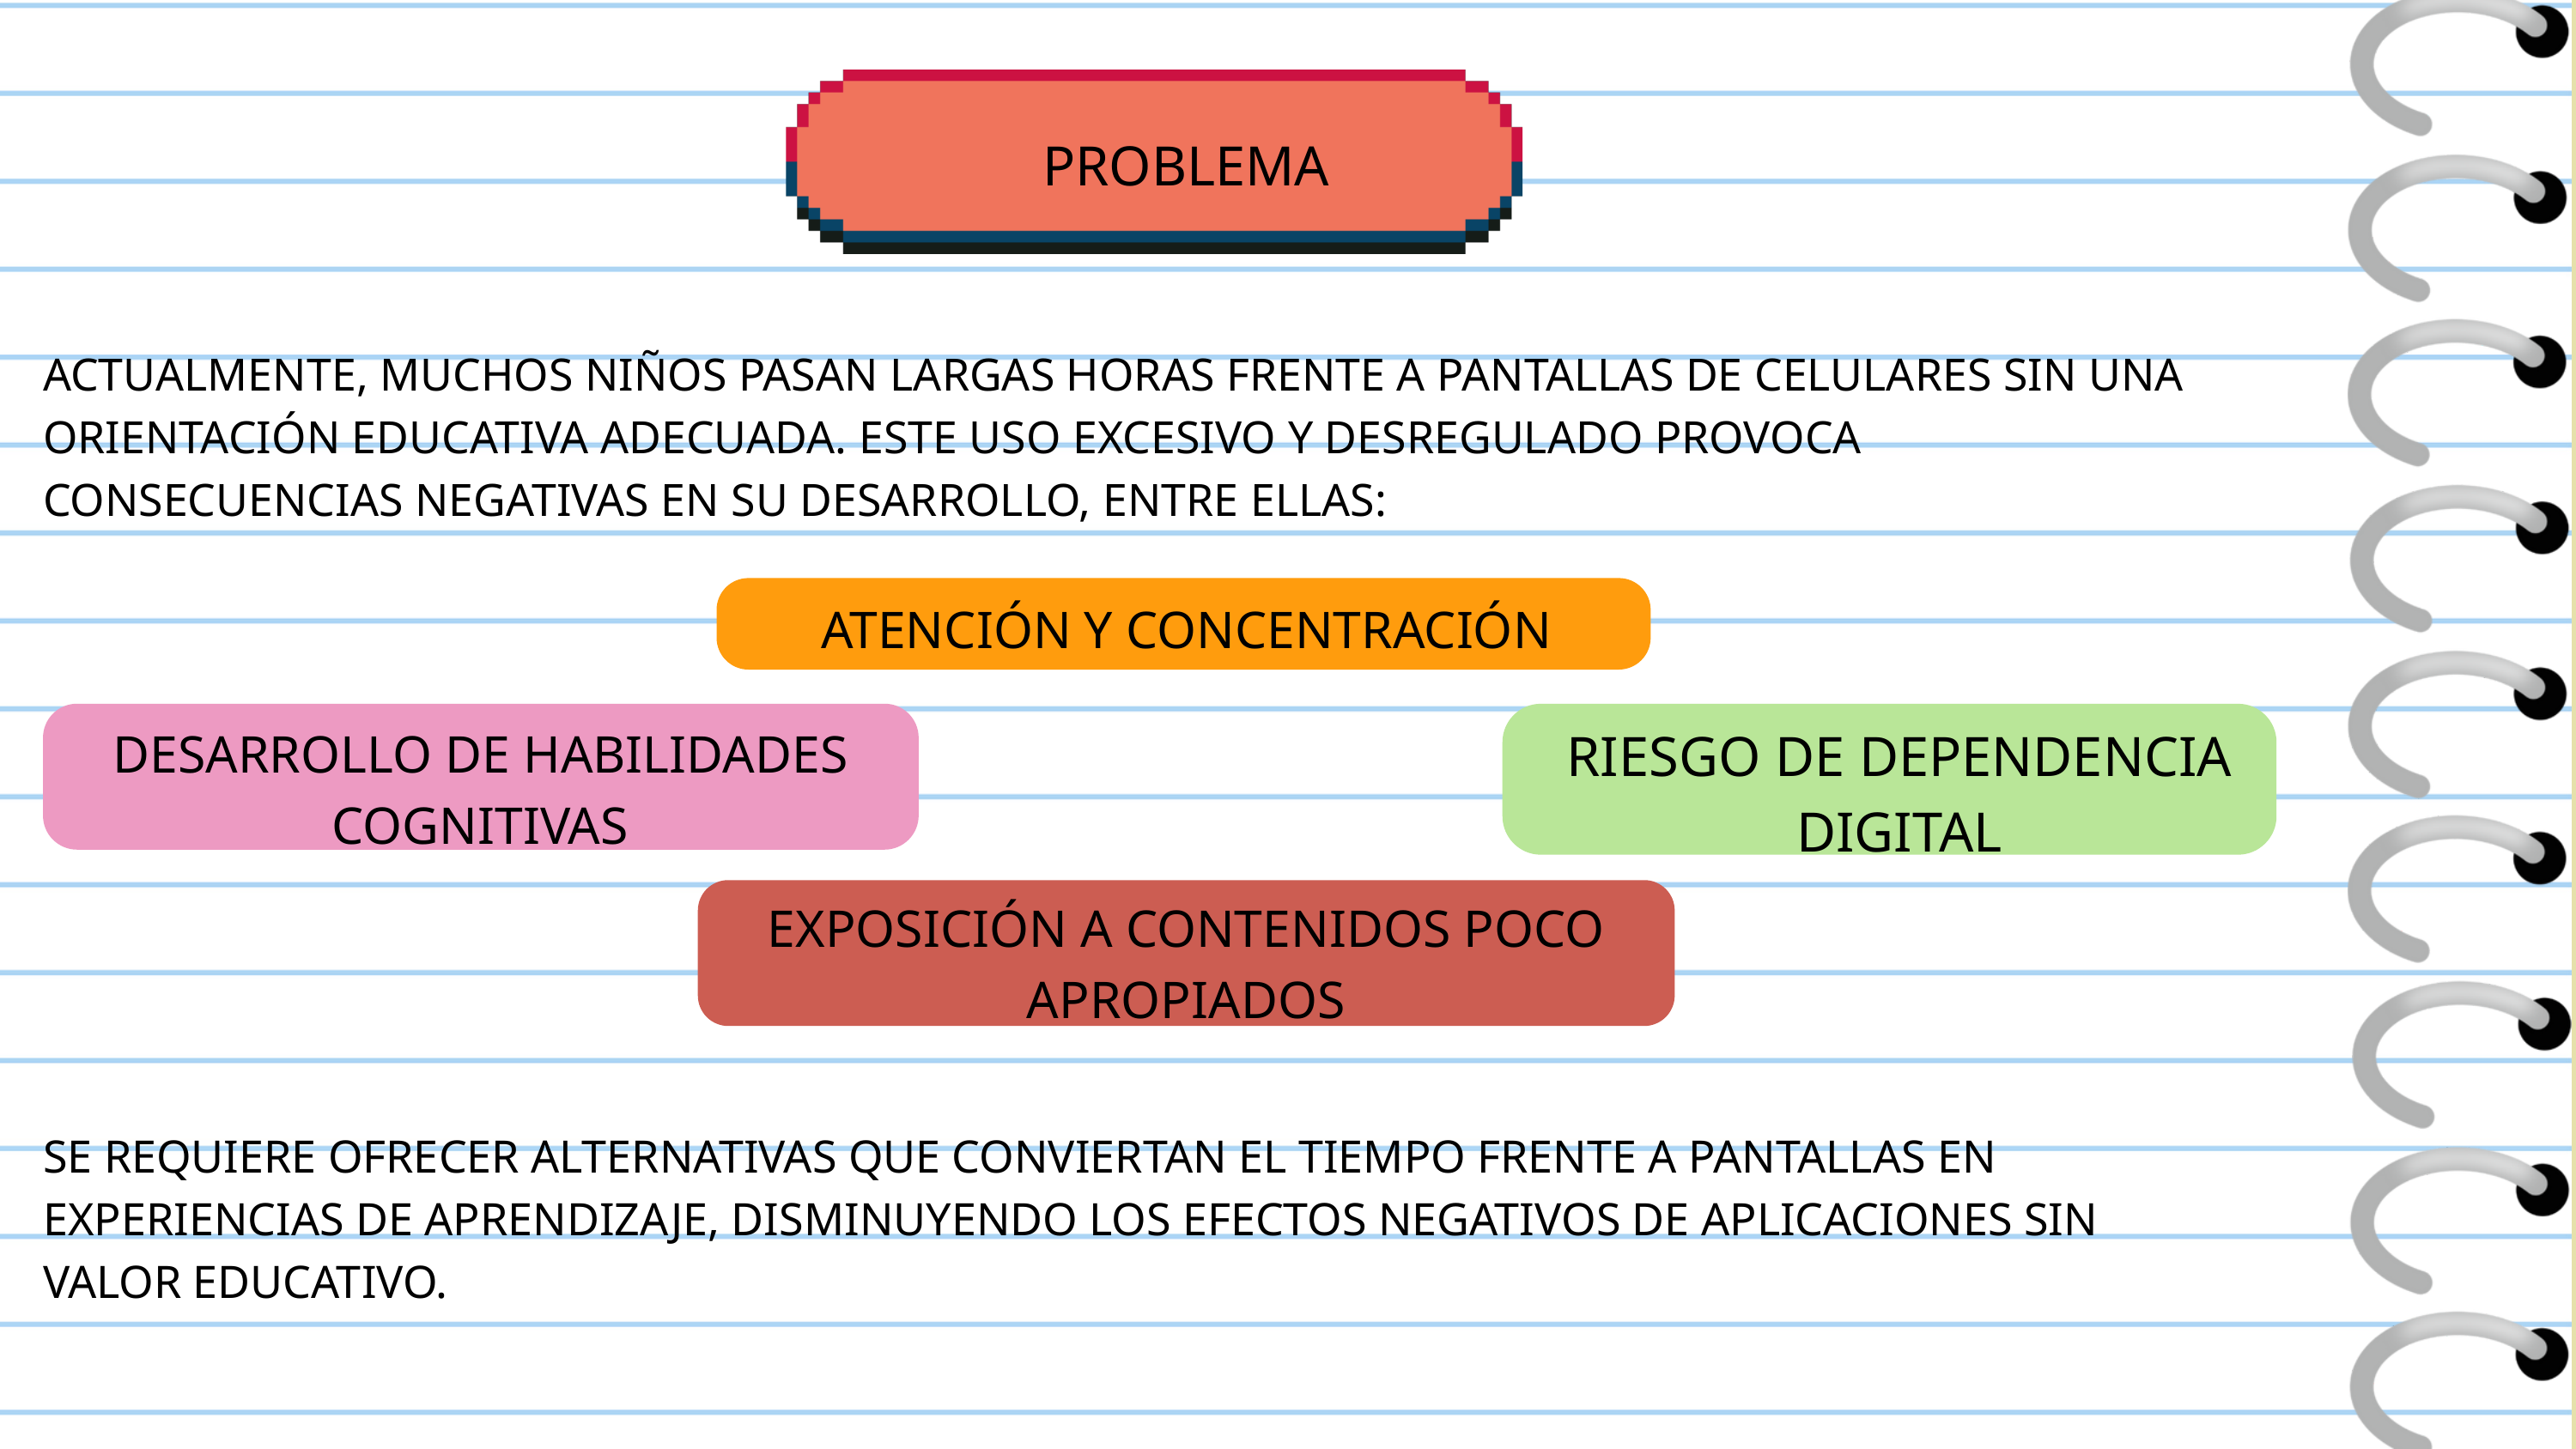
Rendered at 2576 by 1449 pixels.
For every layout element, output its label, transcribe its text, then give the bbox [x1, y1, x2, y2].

text_box SE REQUIERE OFRECER ALTERNATIVAS QUE CONVIERTAN EL TIEMPO FRENTE A PANTALLAS EN EXPERIENCIAS DE APRENDIZAJE, DISMINUYENDO LOS EFECTOS NEGATIVOS DE APLICACIONES SIN VALOR EDUCATIVO. [43, 1119, 2219, 1307]
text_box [1502, 703, 2277, 855]
text_box [0, 0, 2347, 1449]
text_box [716, 578, 1651, 670]
text_box PROBLEMA [645, 120, 1728, 197]
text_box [42, 703, 920, 850]
text_box [2347, 0, 2572, 1449]
text_box ACTUALMENTE, MUCHOS NIÑOS PASAN LARGAS HORAS FRENTE A PANTALLAS DE CELULARES SIN UNA ORIENTACIÓN EDUCATIVA ADECUADA. ESTE USO EXCESIVO Y DESREGULADO PROVOCA CONSECUENCIAS NEGATIVAS EN SU DESARROLLO, ENTRE ELLAS: [43, 337, 2205, 525]
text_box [697, 879, 1675, 1027]
text_box [786, 70, 1523, 120]
text_box [786, 197, 1523, 254]
